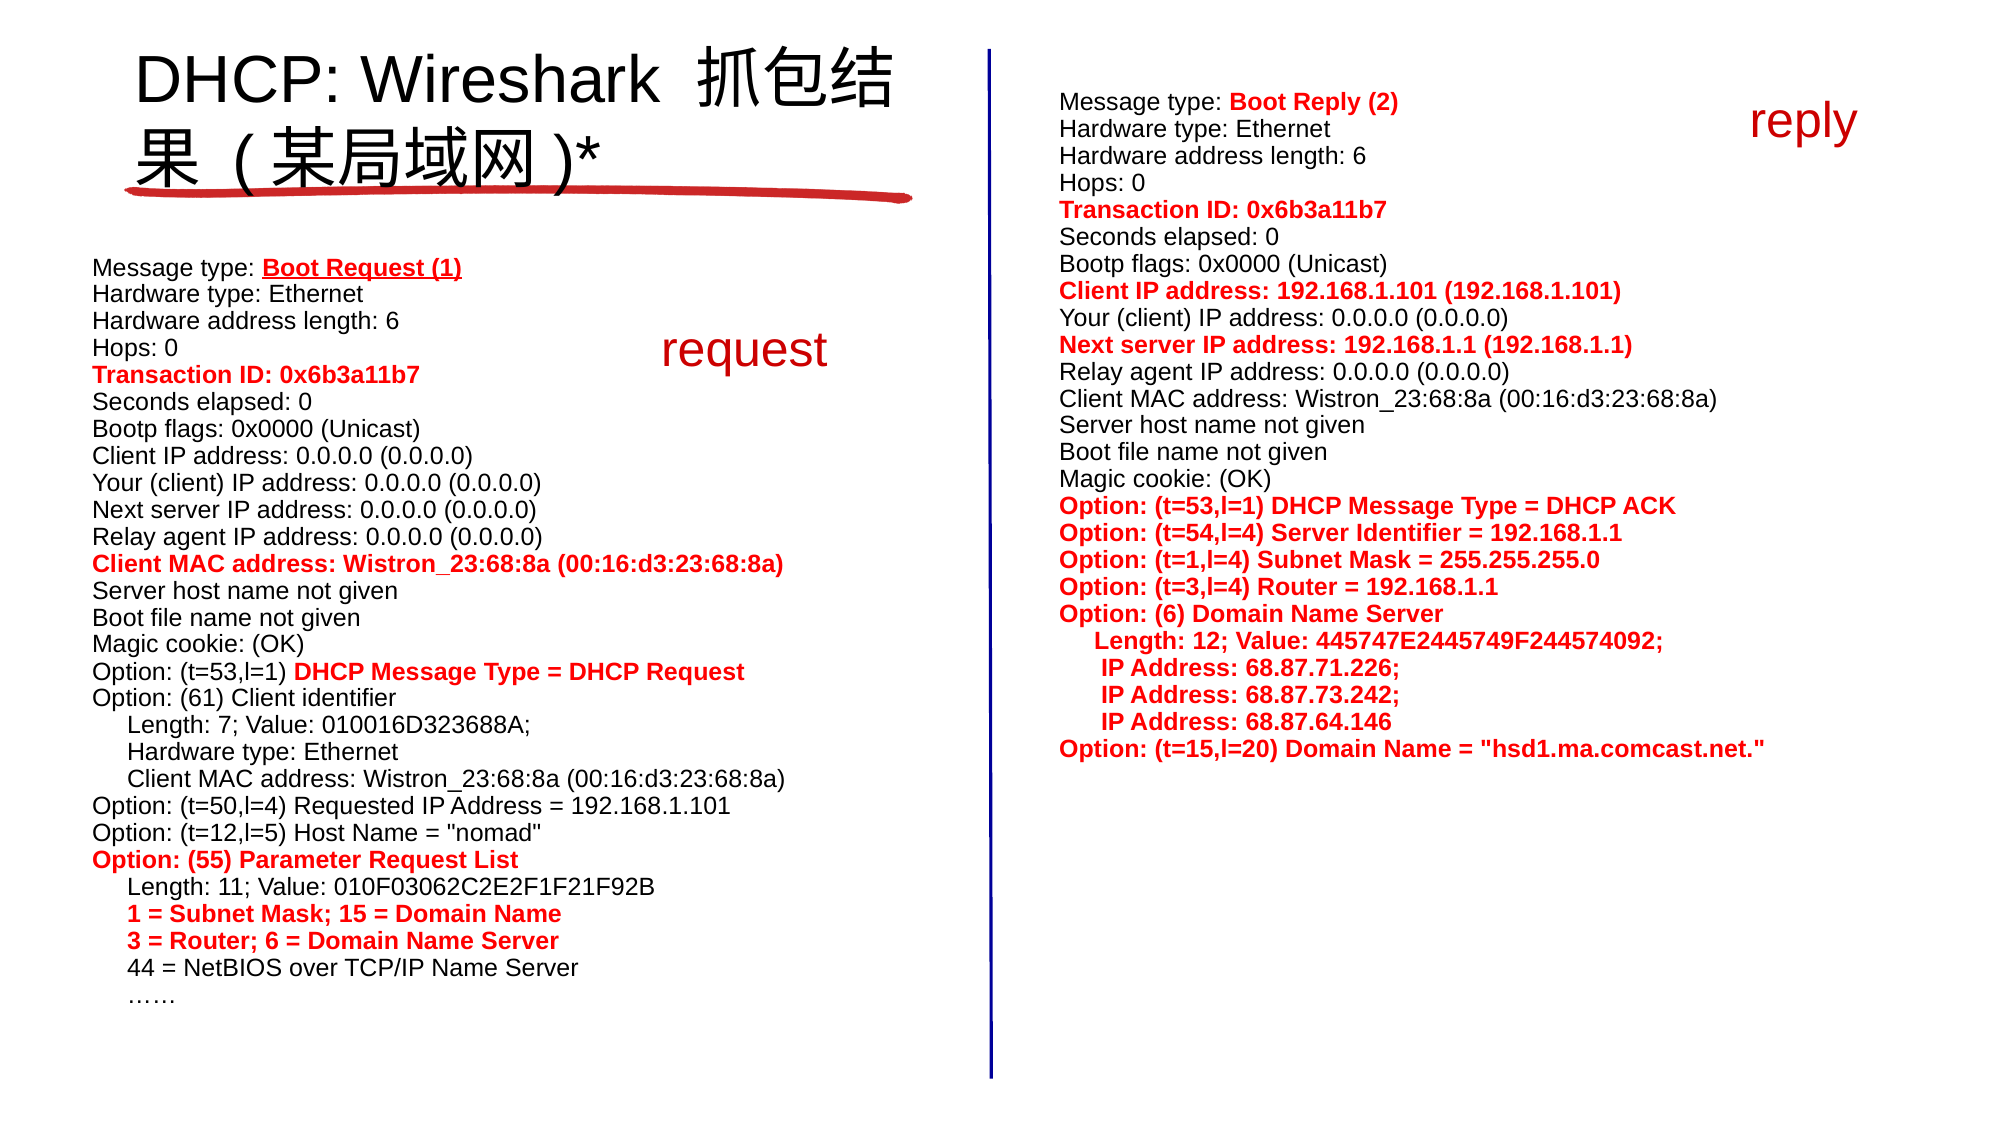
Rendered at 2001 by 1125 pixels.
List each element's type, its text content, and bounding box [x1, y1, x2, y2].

text_box request [646, 309, 843, 385]
picture [121, 180, 922, 210]
text_box Message type: Boot Request (1) Hardware type: Ethernet Hardware address length: 6 Hops: 0 Transaction ID: 0x6b3a11b7 Seconds elapsed: 0 Bootp flags: 0x0000 (Unicast) Client IP address: 0.0.0.0 (0.0.0.0) Your (client) IP address: 0.0.0.0 (0.0.0.0) Next server IP address: 0.0.0.0 (0.0.0.0) Relay agent IP address: 0.0.0.0 (0.0.0.0) Client MAC address: Wistron_23:68:8a (00:16:d3:23:68:8a) Server host name not given Boot file name not given Magic cookie: (OK) Option: (t=53,l=1) DHCP Message Type = DHCP Request Option: (61) Client identifier Length: 7; Value: 010016D323688A; Hardware type: Ethernet Client MAC address: Wistron_23:68:8a (00:16:d3:23:68:8a) Option: (t=50,l=4) Requested IP Address = 192.168.1.101 Option: (t=12,l=5) Host Name = "nomad" Option: (55) Parameter Request List Length: 11; Value: 010F03062C2E2F1F21F92B 1 = Subnet Mask; 15 = Domain Name 3 = Router; 6 = Domain Name Server 44 = NetBIOS over TCP/IP Name Server …… [77, 247, 802, 1016]
text_box Message type: Boot Reply (2) Hardware type: Ethernet Hardware address length: 6 Hops: 0 Transaction ID: 0x6b3a11b7 Seconds elapsed: 0 Bootp flags: 0x0000 (Unicast) Client IP address: 192.168.1.101 (192.168.1.101) Your (client) IP address: 0.0.0.0 (0.0.0.0) Next server IP address: 192.168.1.1 (192.168.1.1) Relay agent IP address: 0.0.0.0 (0.0.0.0) Client MAC address: Wistron_23:68:8a (00:16:d3:23:68:8a) Server host name not given Boot file name not given Magic cookie: (OK) Option: (t=53,l=1) DHCP Message Type = DHCP ACK Option: (t=54,l=4) Server Identifier = 192.168.1.1 Option: (t=1,l=4) Subnet Mask = 255.255.255.0 Option: (t=3,l=4) Router = 192.168.1.1 Option: (6) Domain Name Server Length: 12; Value: 445747E2445749F244574092; IP Address: 68.87.71.226; IP Address: 68.87.73.242; IP Address: 68.87.64.146 Option: (t=15,l=20) Domain Name = "hsd1.ma.comcast.net." [1044, 81, 1782, 793]
text_box reply [1734, 79, 1873, 155]
title DHCP: Wireshark 抓包结果 (某局域网)* [119, 28, 930, 217]
